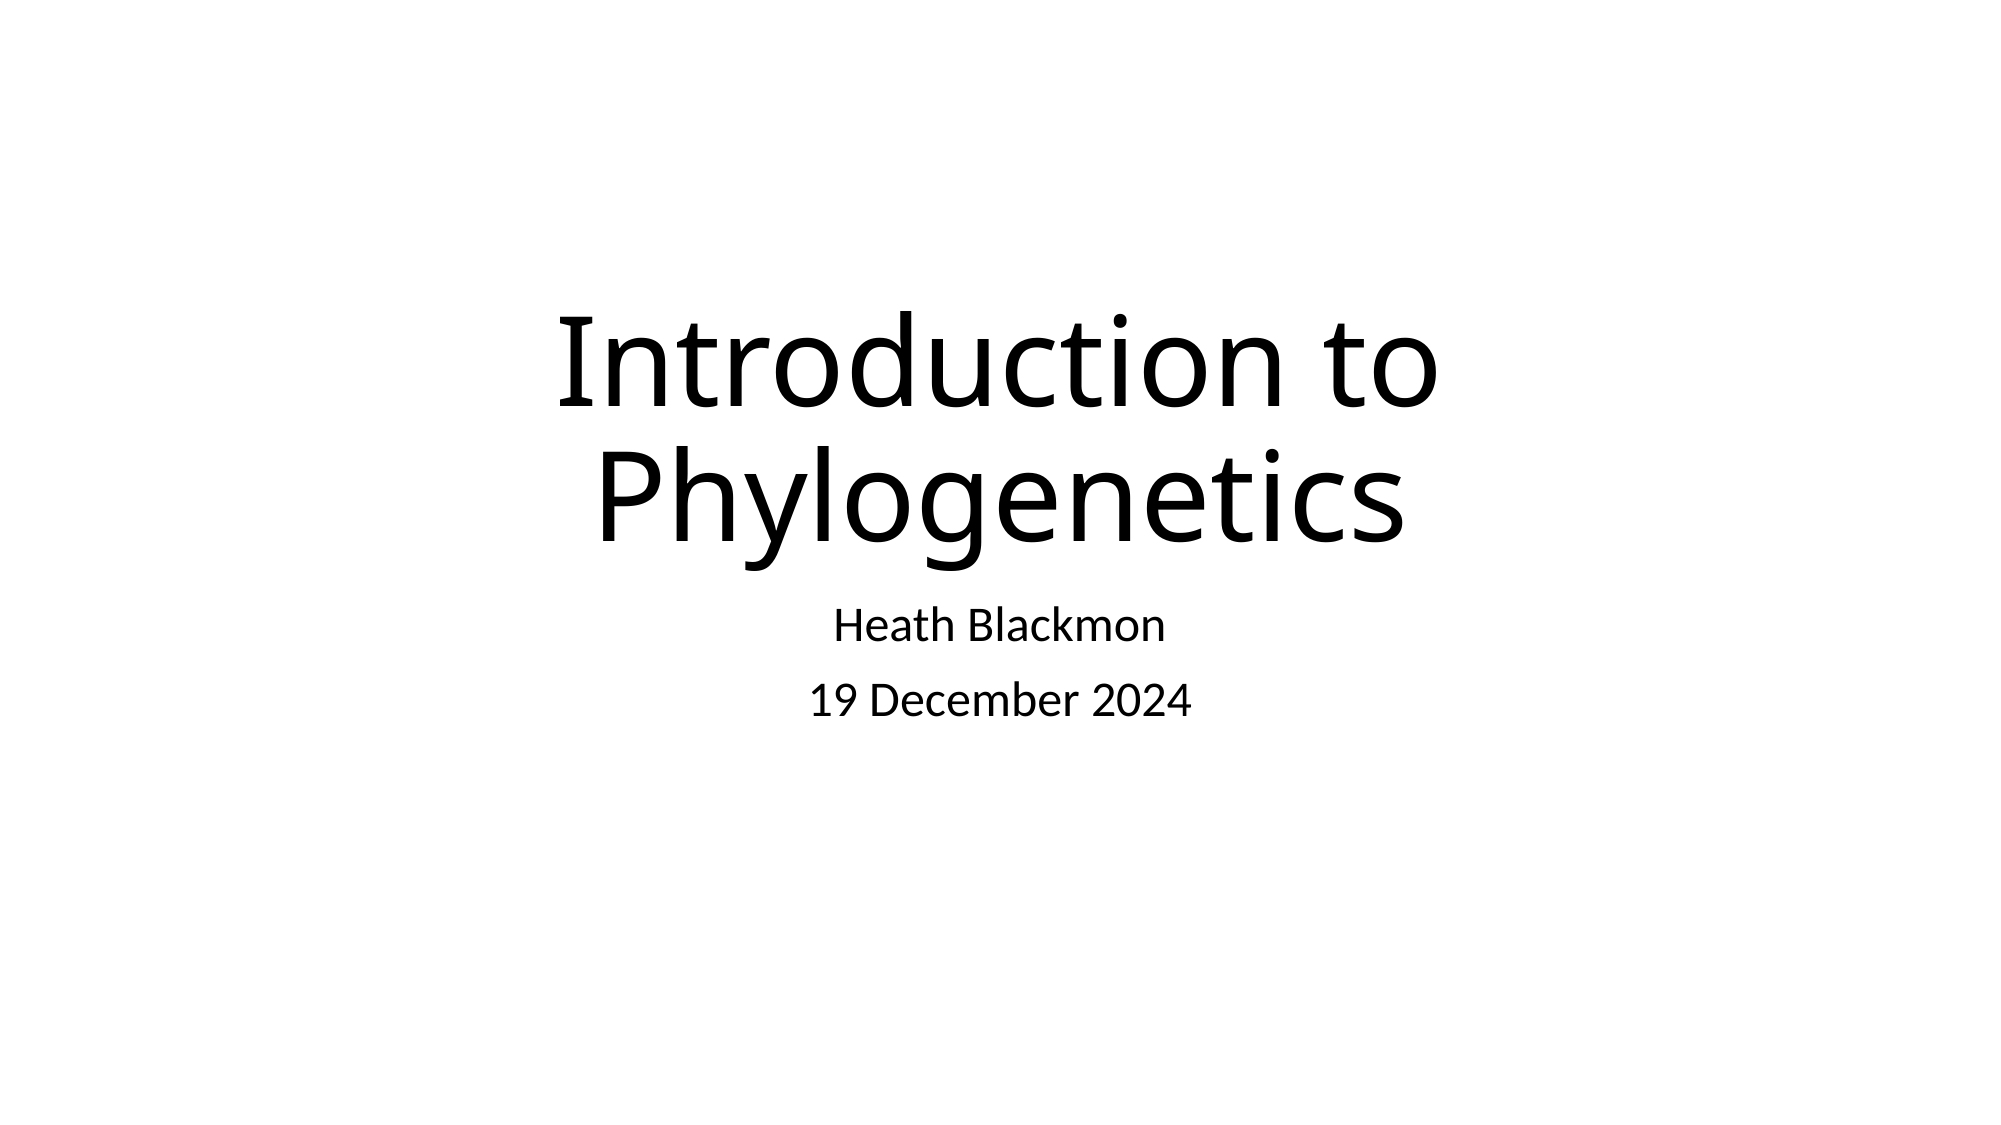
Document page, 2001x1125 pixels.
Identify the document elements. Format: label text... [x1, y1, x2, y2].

title Introduction to Phylogenetics [249, 184, 1750, 576]
subtitle Heath Blackmon 19 December 2024 [249, 590, 1750, 863]
